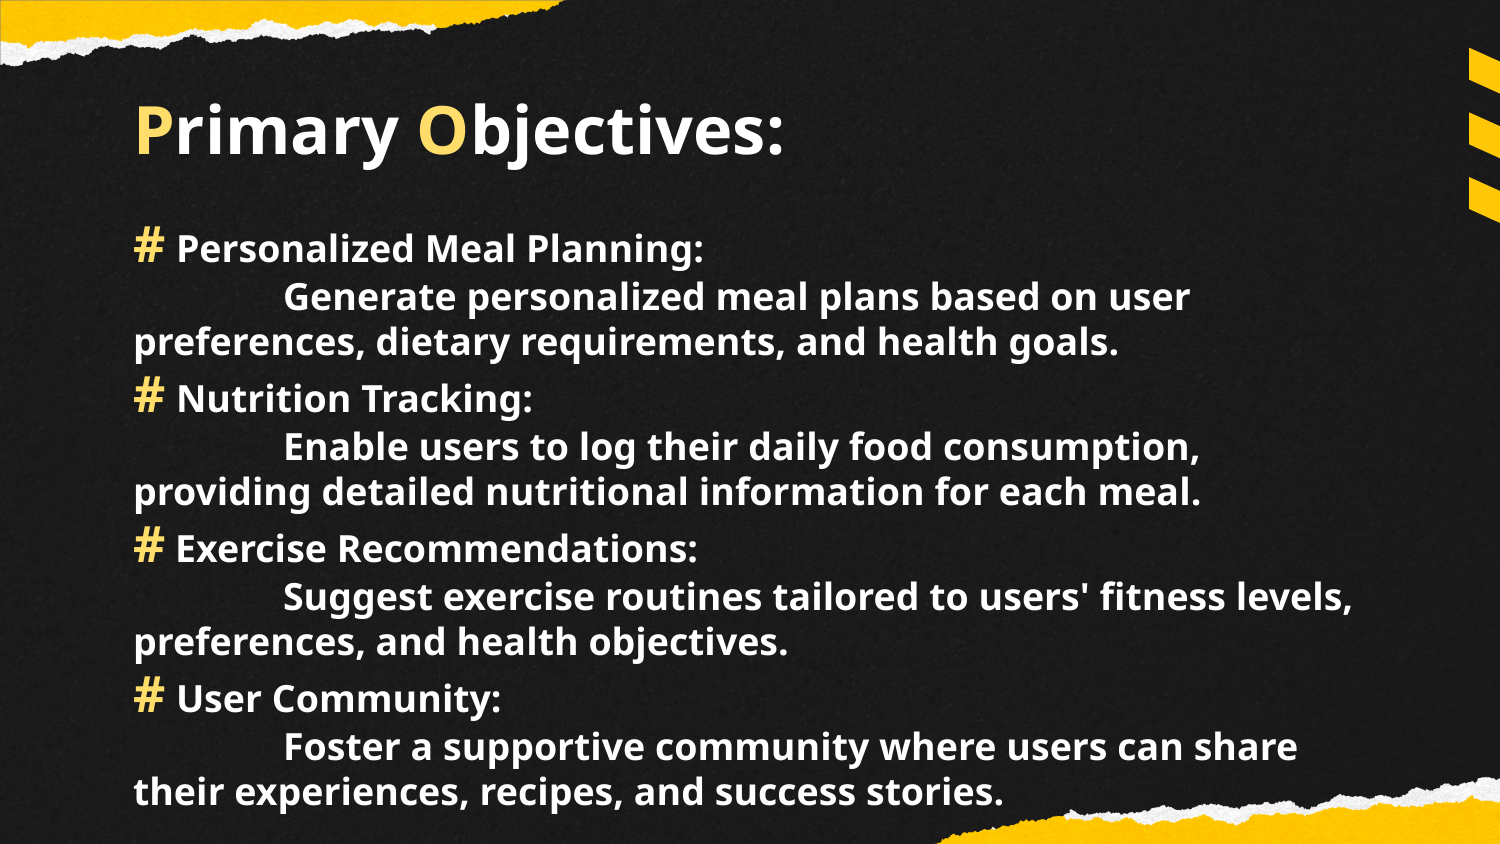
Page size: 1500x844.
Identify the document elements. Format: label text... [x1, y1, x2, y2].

title Primary Objectives: # Personalized Meal Planning: Generate personalized meal plans based on user preferences, dietary requirements, and health goals. # Nutrition Tracking: Enable users to log their daily food consumption, providing detailed nutritional information for each meal. # Exercise Recommendations: Suggest exercise routines tailored to users' fitness levels, preferences, and health objectives. # User Community: Foster a supportive community where users can share their experiences, recipes, and success stories. [118, 72, 1382, 167]
picture [932, 776, 1500, 844]
picture [1, 1, 567, 67]
